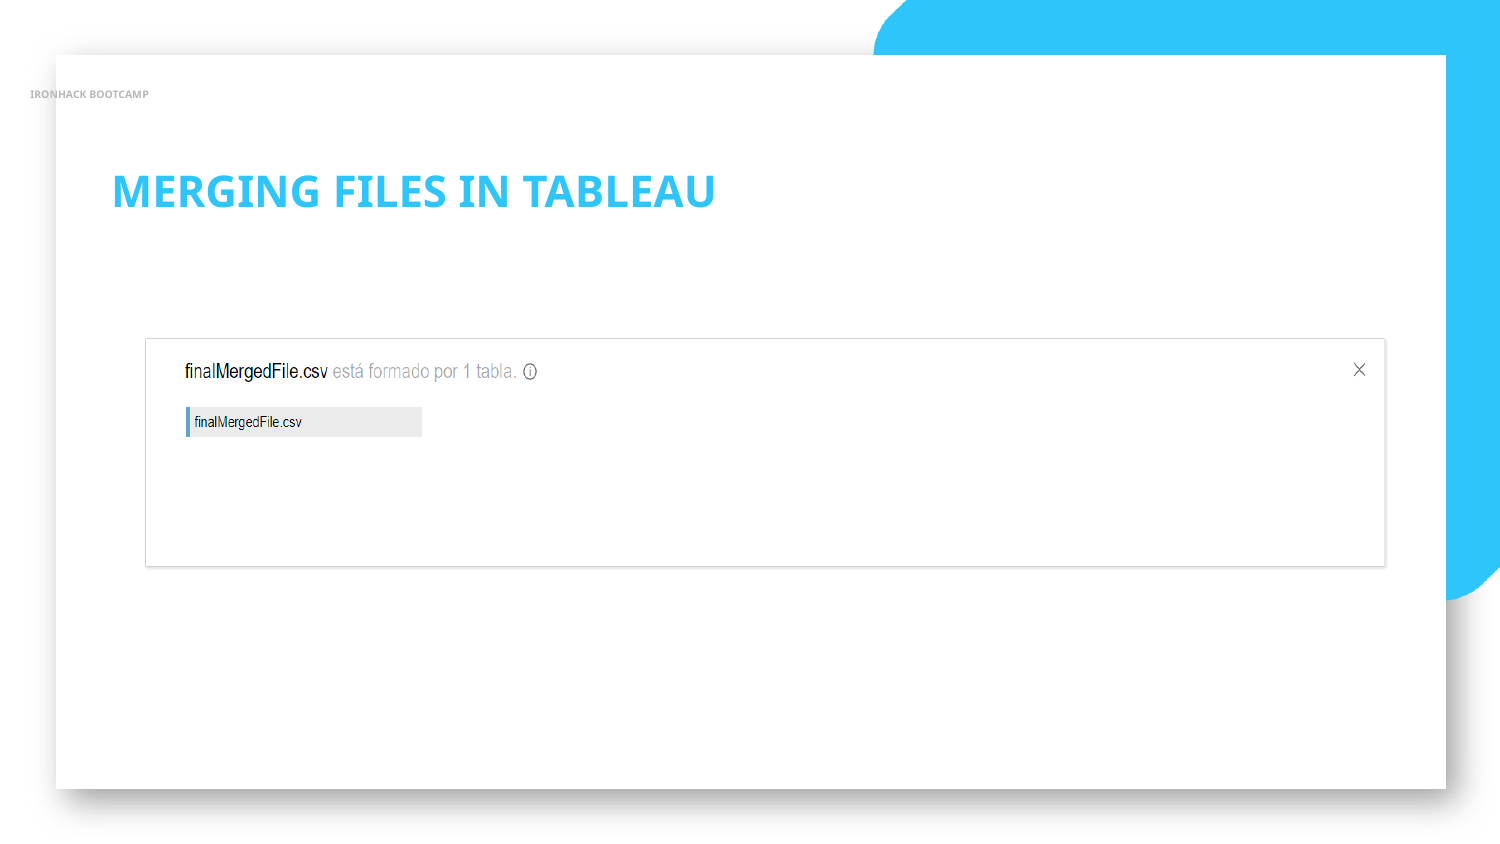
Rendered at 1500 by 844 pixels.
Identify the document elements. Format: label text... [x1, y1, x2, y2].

text_box IRONHACK BOOTCAMP [15, 71, 354, 108]
picture [0, 0, 1500, 844]
text_box MERGING FILES IN TABLEAU [96, 149, 1417, 266]
text_box [115, 249, 1389, 733]
